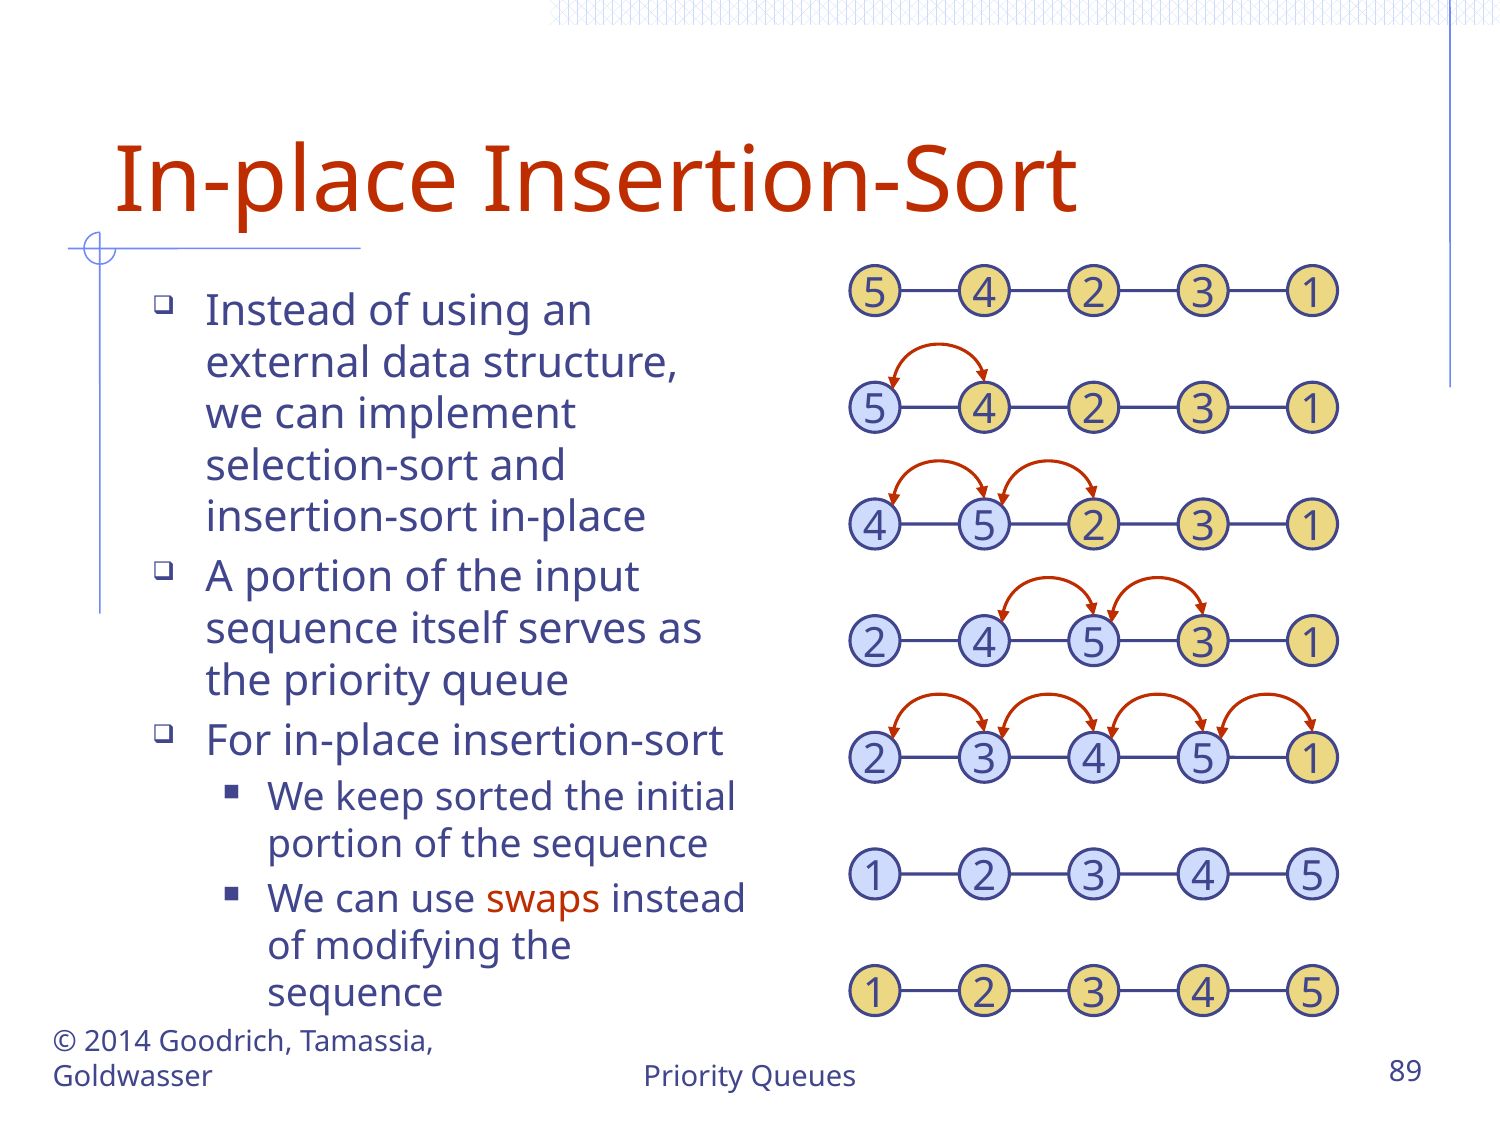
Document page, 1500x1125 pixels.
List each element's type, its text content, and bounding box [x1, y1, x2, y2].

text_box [1055, 732, 1149, 783]
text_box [946, 381, 1338, 433]
footer Priority Queues [613, 1024, 988, 1101]
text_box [849, 965, 1338, 1016]
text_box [1055, 498, 1338, 550]
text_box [849, 265, 1338, 316]
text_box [1044, 571, 1052, 664]
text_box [1165, 615, 1338, 666]
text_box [1262, 688, 1271, 781]
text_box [849, 615, 1038, 666]
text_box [1165, 732, 1258, 783]
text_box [934, 454, 943, 547]
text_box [849, 848, 1338, 900]
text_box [849, 498, 930, 550]
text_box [1044, 688, 1052, 781]
slide_number 89 [1124, 1024, 1438, 1101]
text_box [1055, 615, 1148, 666]
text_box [1153, 571, 1162, 664]
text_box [849, 732, 930, 783]
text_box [934, 688, 943, 781]
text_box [1274, 732, 1338, 783]
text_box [1153, 688, 1162, 781]
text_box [946, 498, 1039, 550]
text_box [934, 338, 943, 431]
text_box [946, 732, 1039, 783]
slide_number © 2014 Goodrich, Tamassia, Goldwasser [37, 1024, 613, 1101]
list Instead of using an external data structure, we can implement selection-sort and insertion-sort in-place A portion of the input sequence itself serves as the priority queue For in-place insertion-sort We keep sorted the initial portion of the sequence We can use swaps instead of modifying the sequence [137, 275, 763, 1025]
title In-place Insertion-Sort [99, 50, 1413, 238]
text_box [849, 381, 930, 433]
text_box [1044, 454, 1052, 547]
